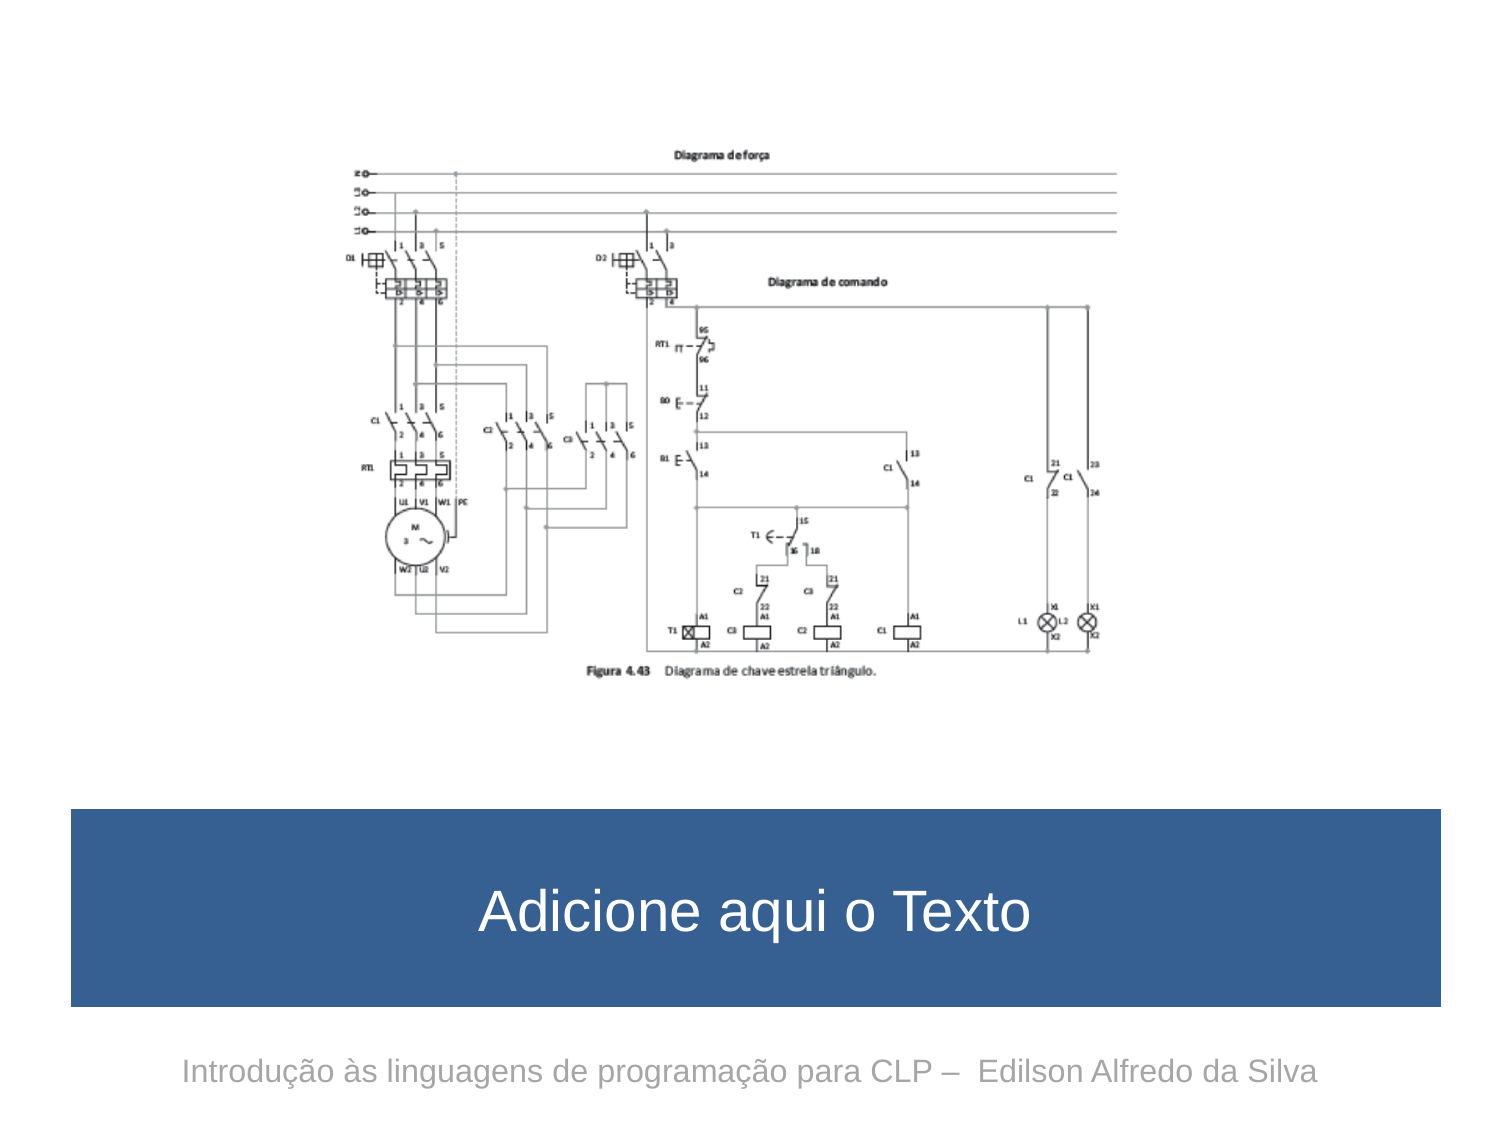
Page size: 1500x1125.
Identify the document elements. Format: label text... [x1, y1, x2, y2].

picture [338, 2, 1148, 816]
text_box Adicione aqui o Texto [70, 808, 1442, 1008]
footer Introdução às linguagens de programação para CLP – Edilson Alfredo da Silva [0, 1042, 1500, 1103]
